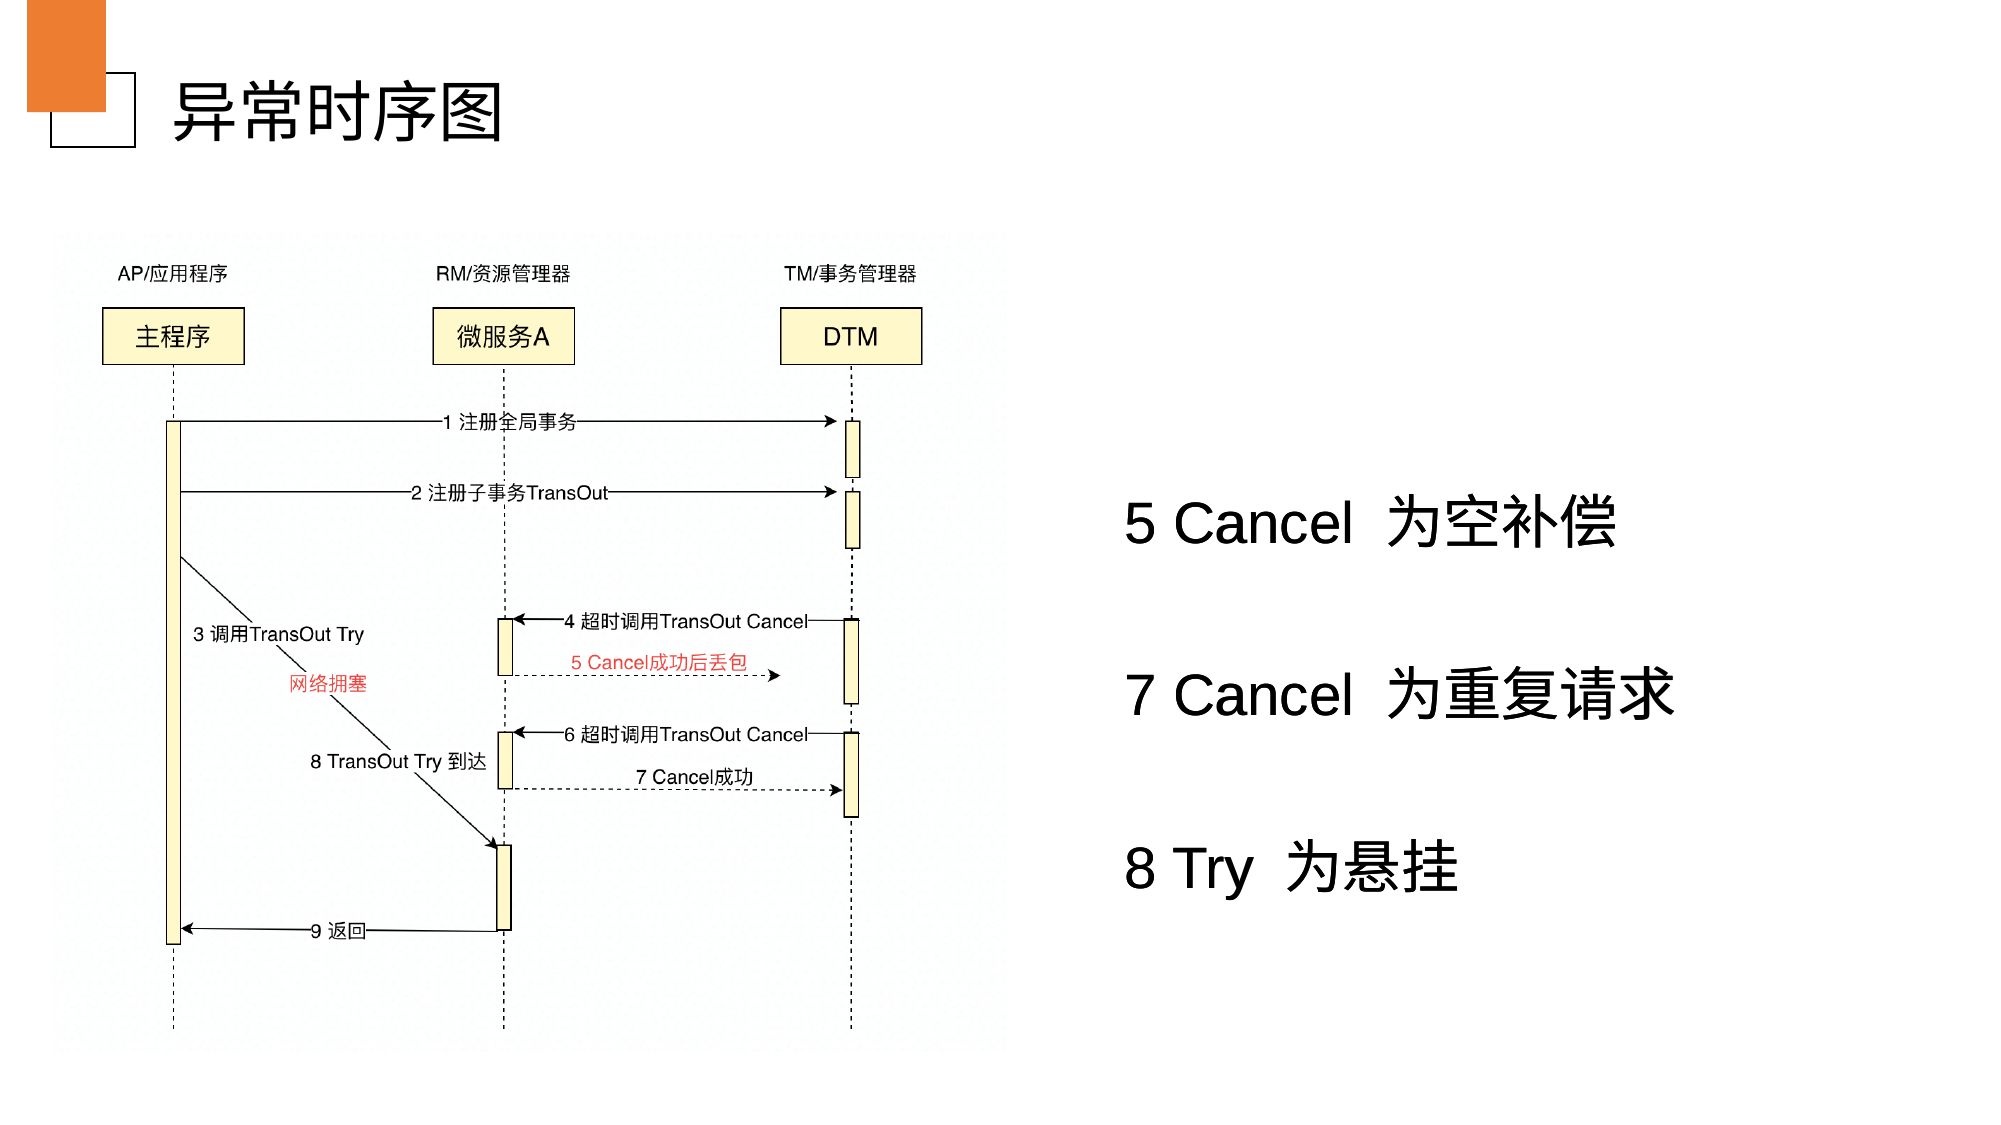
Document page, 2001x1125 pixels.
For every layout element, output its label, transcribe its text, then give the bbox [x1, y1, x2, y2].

text_box [50, 72, 136, 148]
text_box 7 Cancel 为重复请求 [1109, 674, 1715, 735]
text_box 异常时序图 [171, 70, 1110, 151]
text_box [26, 0, 107, 113]
picture [50, 232, 1007, 1053]
text_box 8 Try 为悬挂 [1109, 846, 1550, 908]
text_box 5 Cancel 为空补偿 [1109, 501, 1661, 563]
